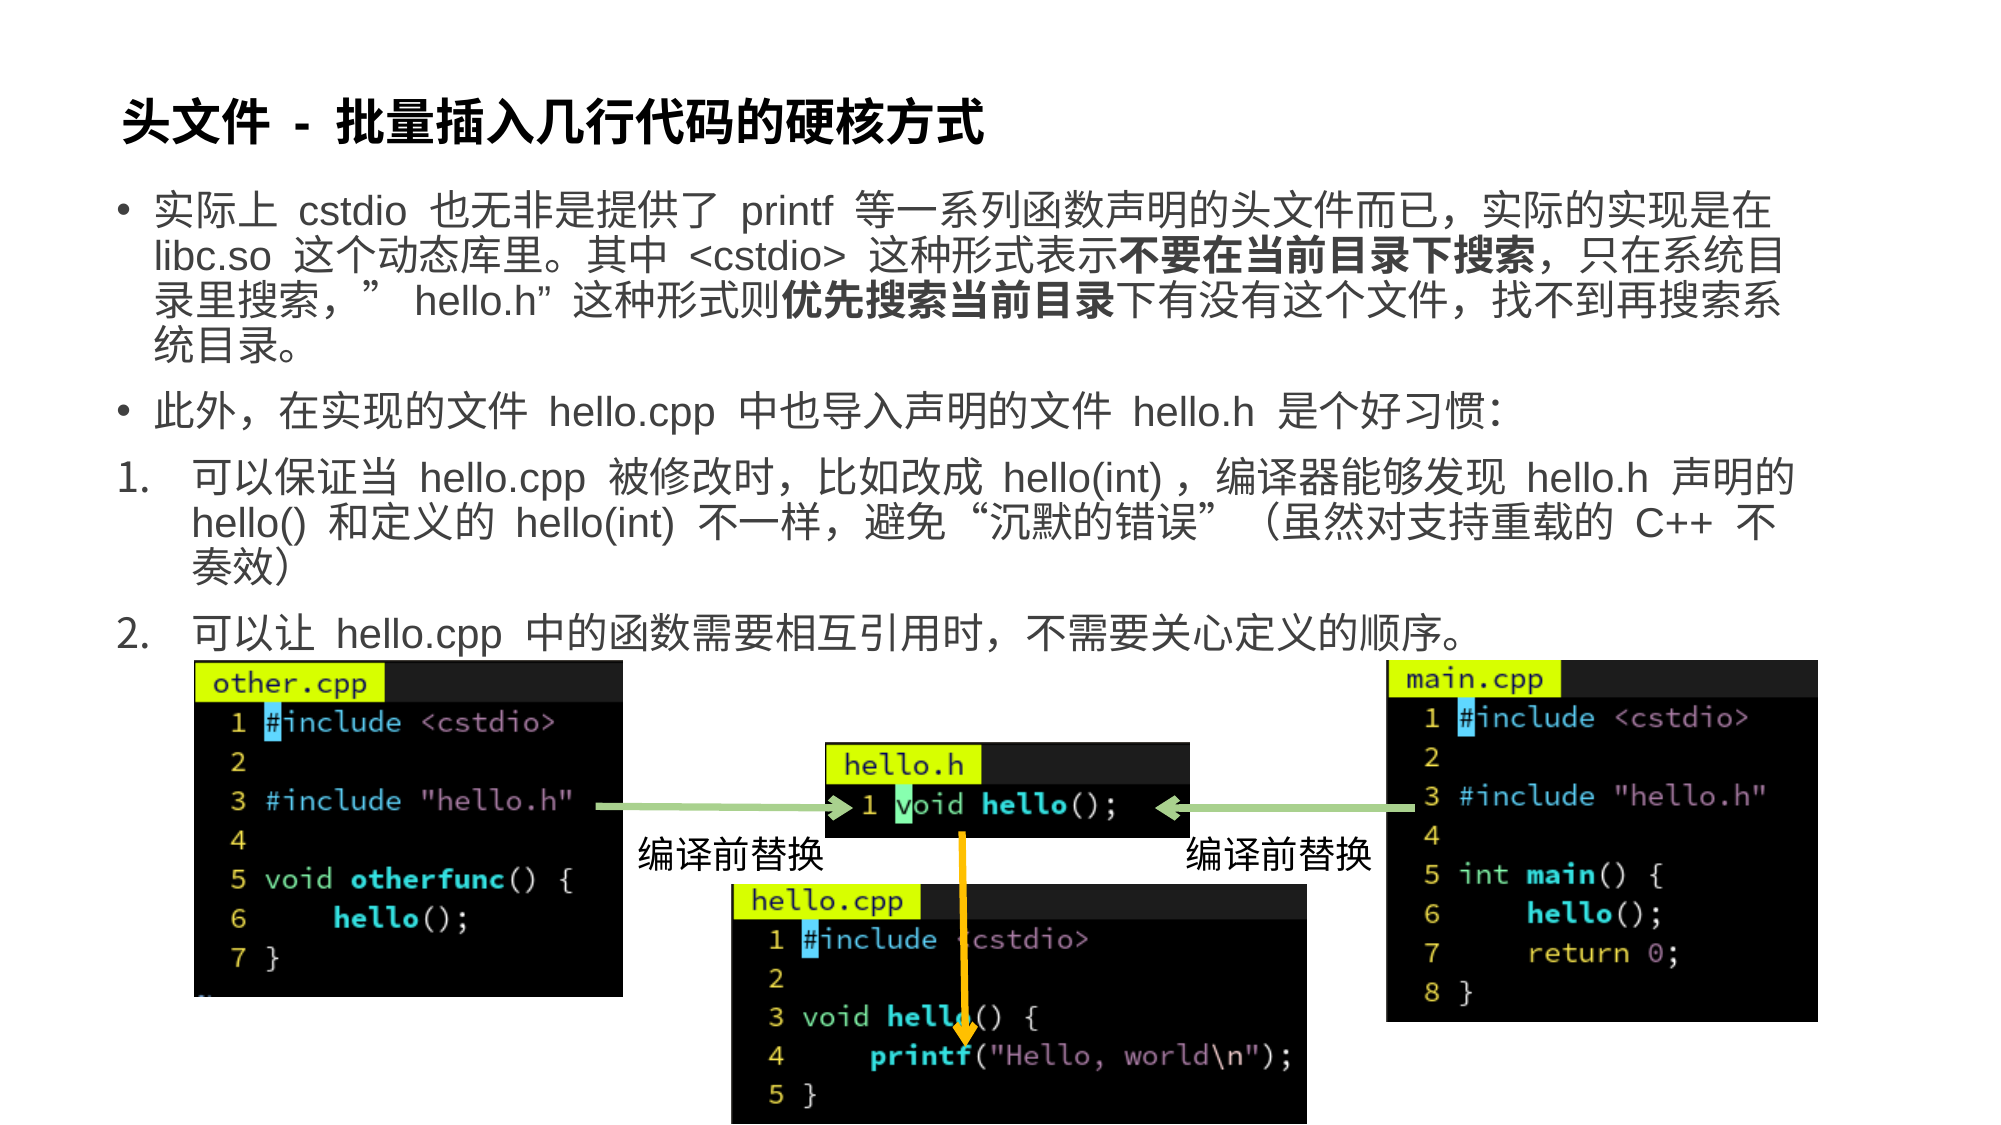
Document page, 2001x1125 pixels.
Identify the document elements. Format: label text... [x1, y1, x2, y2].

title 头文件 - 批量插入几行代码的硬核方式 [106, 15, 1832, 234]
list 实际上 cstdio 也无非是提供了 printf 等一系列函数声明的头文件而已，实际的实现是在 libc.so 这个动态库里。其中 <cstdio> 这种形式表示不要在当前目录下搜索，只在系统目录里搜索，”hello.h” 这种形式则优先搜索当前目录下有没有这个文件，找不到再搜索系统目录。 此外，在实现的文件 hello.cpp 中也导入声明的文件 hello.h 是个好习惯： 可以保证当 hello.cpp 被修改时，比如改成 hello(int)，编译器能够发现 hello.h 声明的 hello() 和定义的 hello(int) 不一样，避免“沉默的错误”（虽然对支持重载的 C++ 不奏效） 可以让 hello.cpp 中的函数需要相互引用时，不需要关心定义的顺序。 [101, 182, 1827, 896]
picture [194, 660, 623, 997]
picture [825, 742, 1190, 838]
text_box 编译前替换 [623, 824, 867, 884]
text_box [961, 831, 966, 1047]
text_box 编译前替换 [1171, 824, 1386, 884]
picture [731, 884, 1307, 1124]
picture [1386, 660, 1818, 1022]
